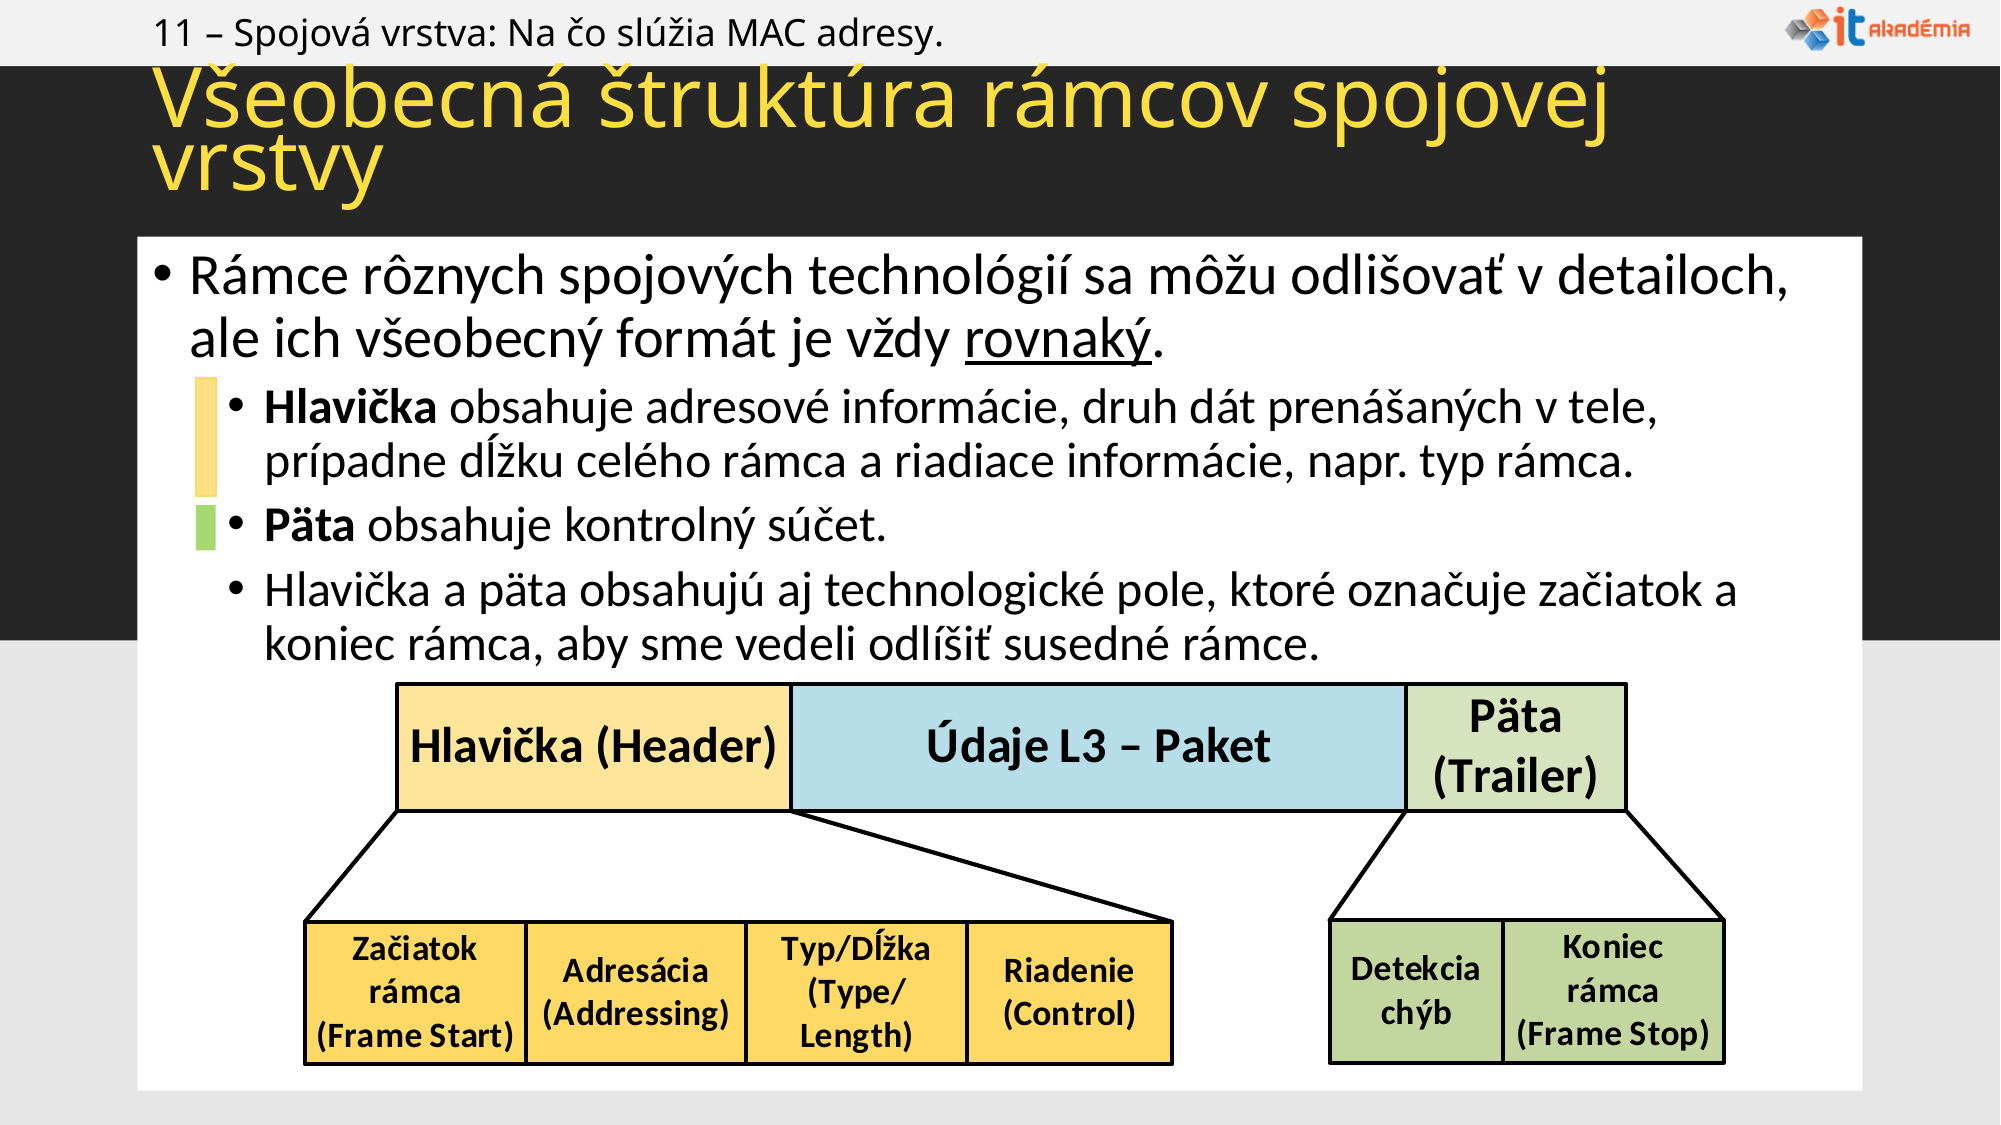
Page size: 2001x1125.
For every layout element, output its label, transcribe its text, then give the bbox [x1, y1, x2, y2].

picture [1863, 6, 1970, 51]
subtitle Všeobecná štruktúra rámcov spojovej vrstvy [137, 82, 1863, 207]
picture [294, 669, 1728, 1076]
text_box [195, 504, 217, 551]
text_box [195, 377, 217, 497]
title 11 – Spojová vrstva: Na čo slúžia MAC adresy. [137, 6, 1863, 67]
list Rámce rôznych spojových technológií sa môžu odlišovať v detailoch, ale ich všeobecný formát je vždy rovnaký. Hlavička obsahuje adresové informácie, druh dát prenášaných v tele, prípadne dĺžku celého rámca a riadiace informácie, napr. typ rámca. Päta obsahuje kontrolný súčet. Hlavička a päta obsahujú aj technologické pole, ktoré označuje začiatok a koniec rámca, aby sme vedeli odlíšiť susedné rámce. [137, 236, 1863, 1091]
slide_number 9 [1412, 1042, 1863, 1103]
